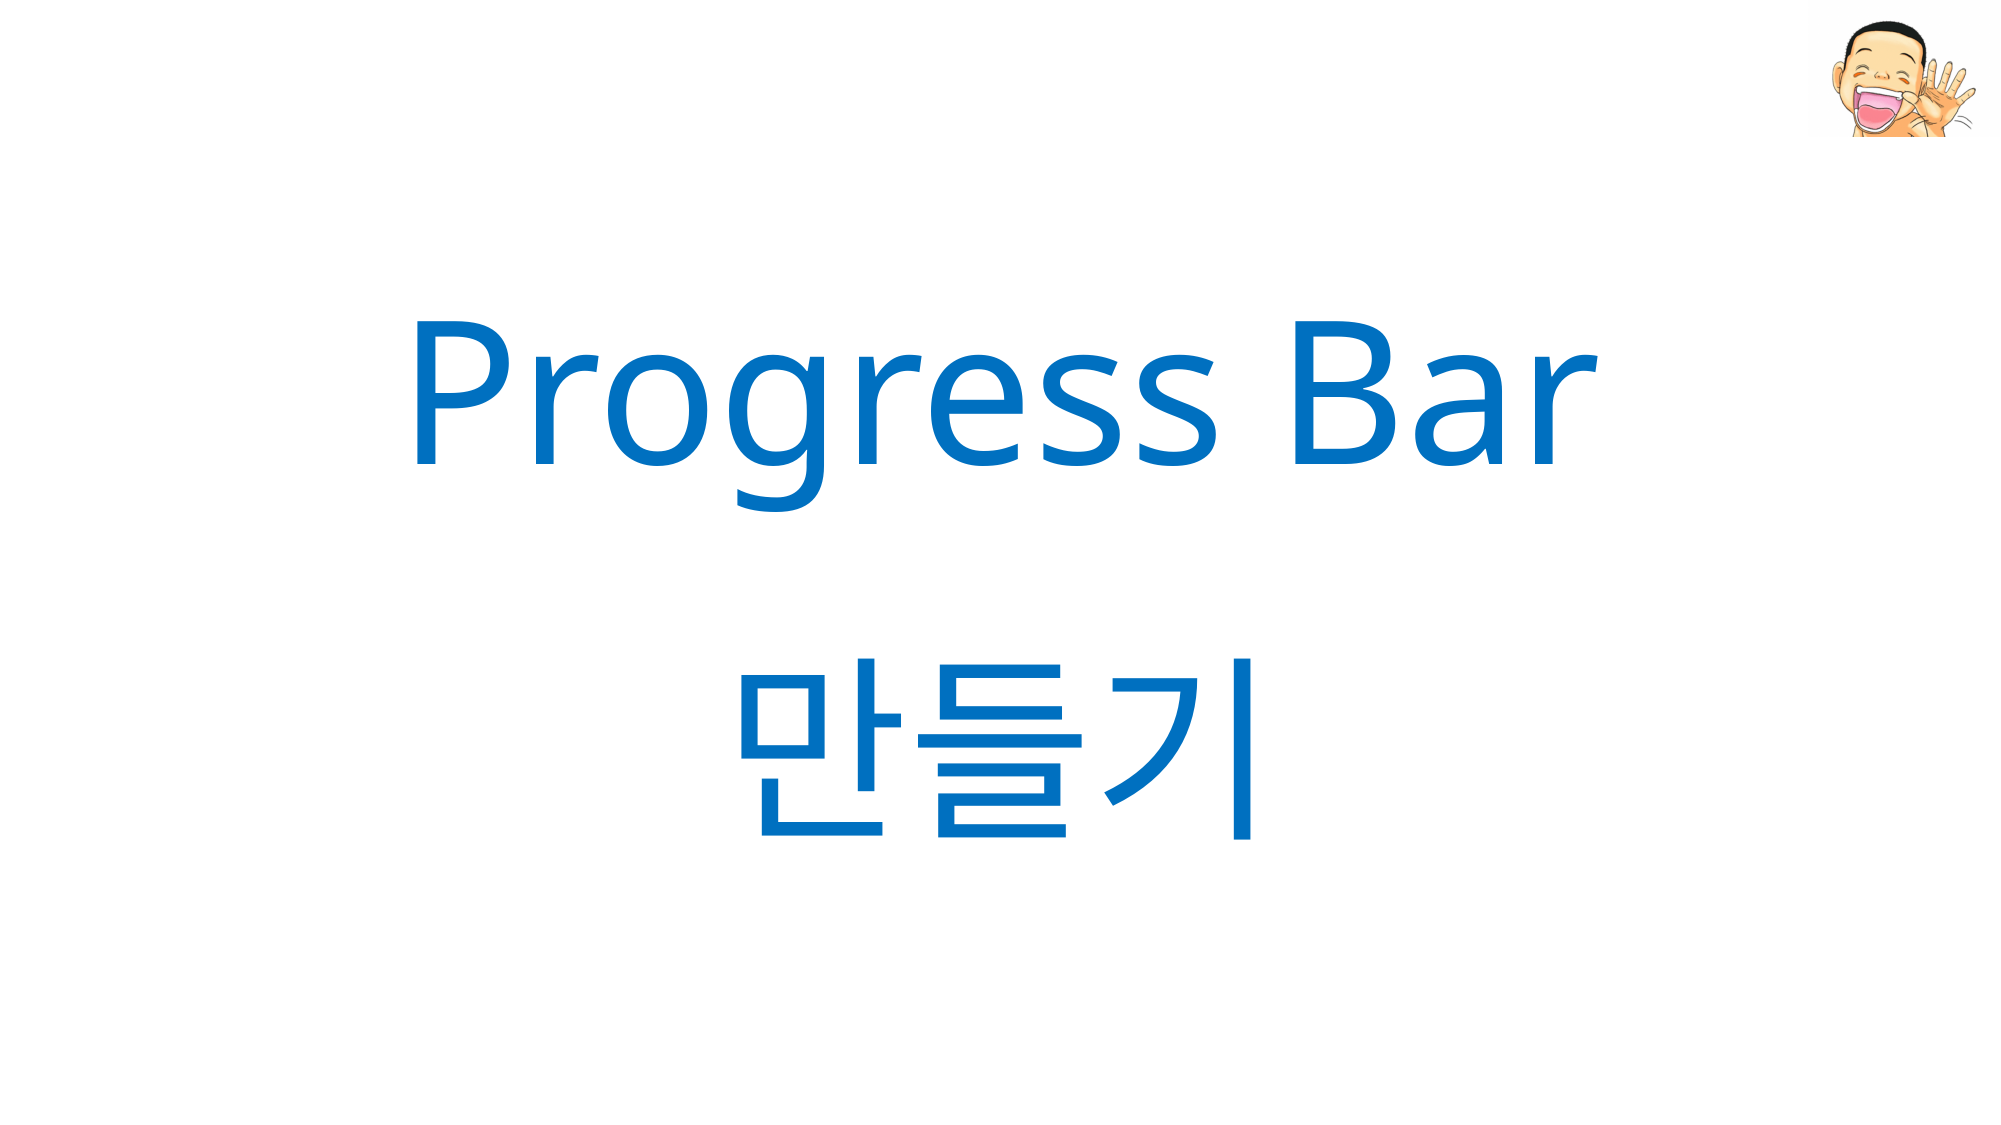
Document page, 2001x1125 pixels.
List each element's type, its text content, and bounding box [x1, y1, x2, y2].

picture [1808, 0, 2000, 137]
text_box Progress Bar 만들기 [0, 137, 2000, 873]
